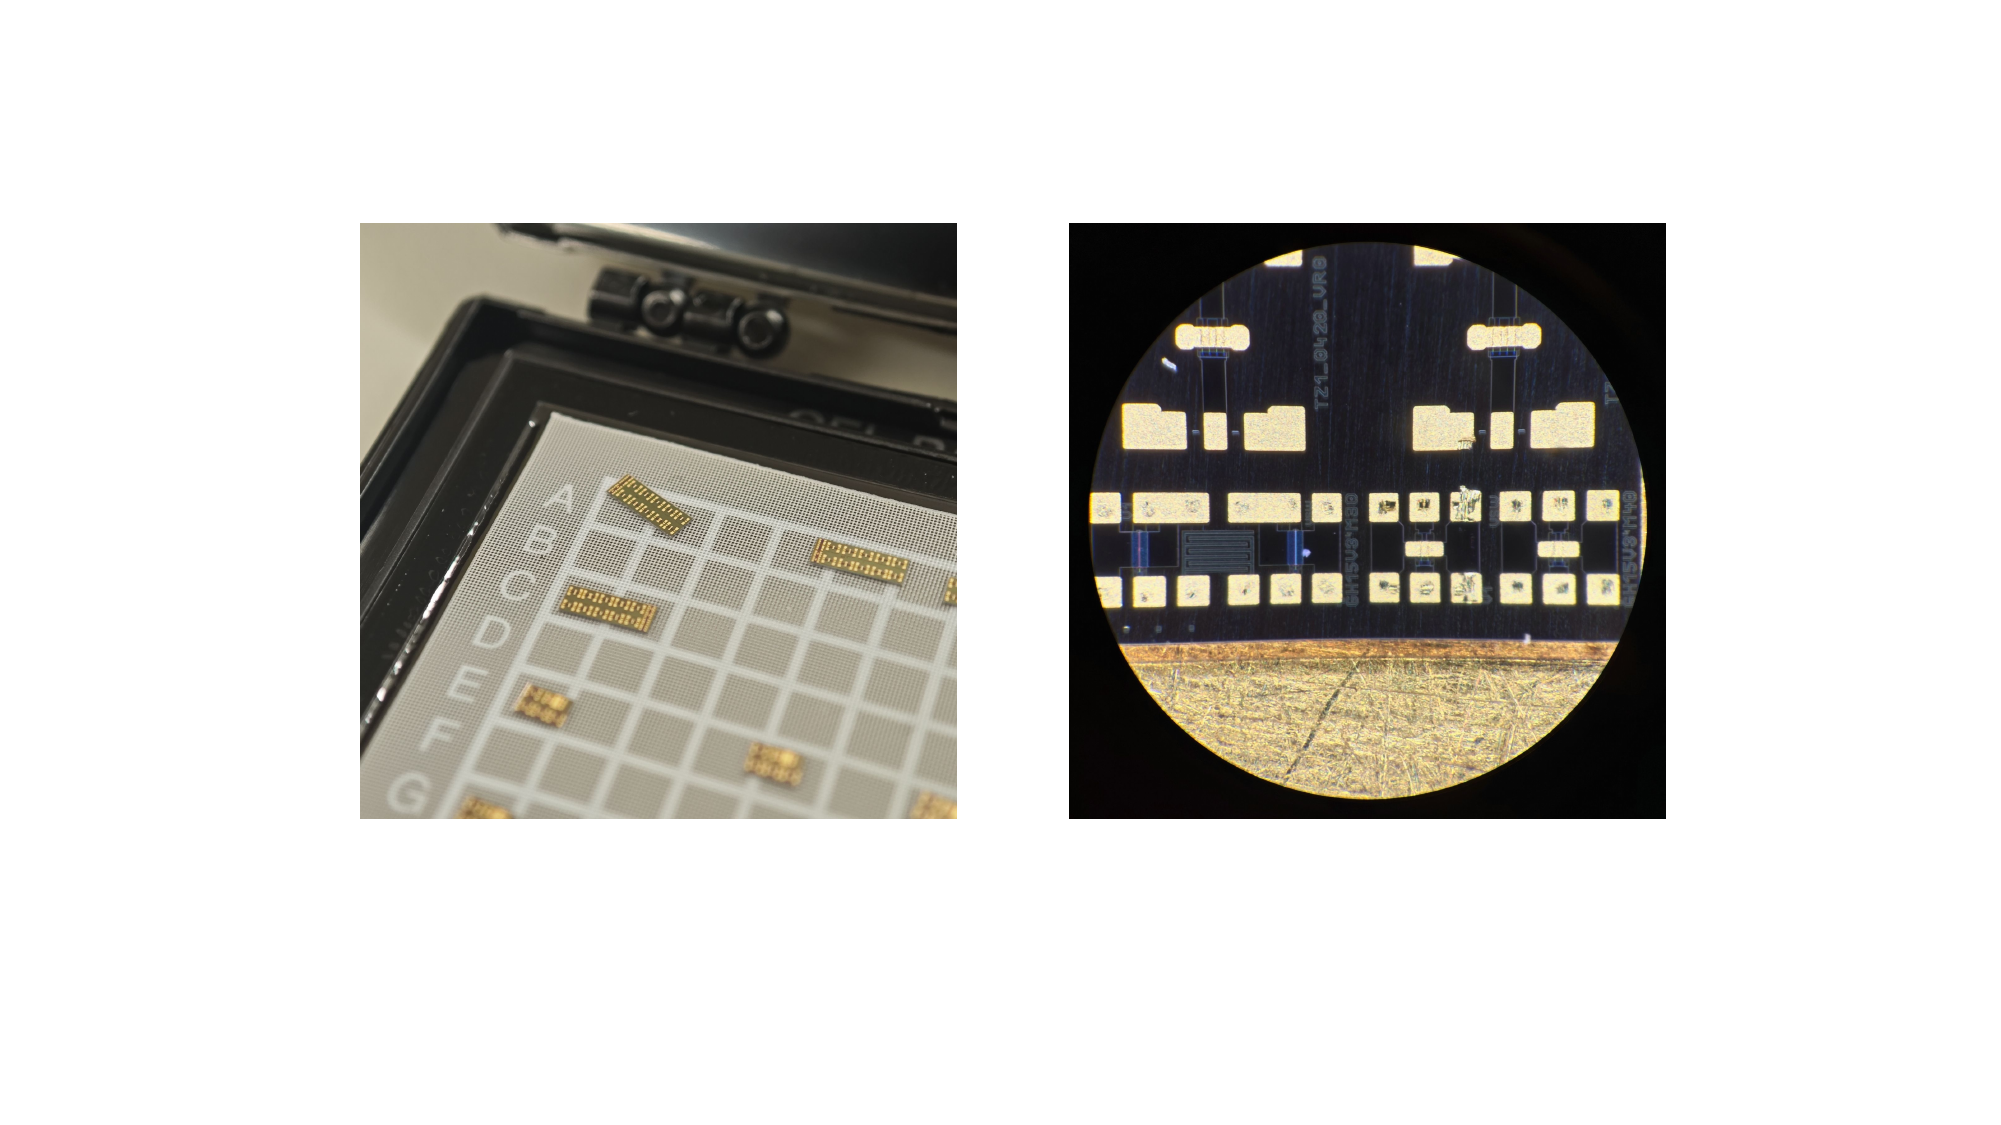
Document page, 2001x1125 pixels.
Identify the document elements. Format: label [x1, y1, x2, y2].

picture [1069, 223, 1666, 820]
picture [360, 223, 957, 820]
